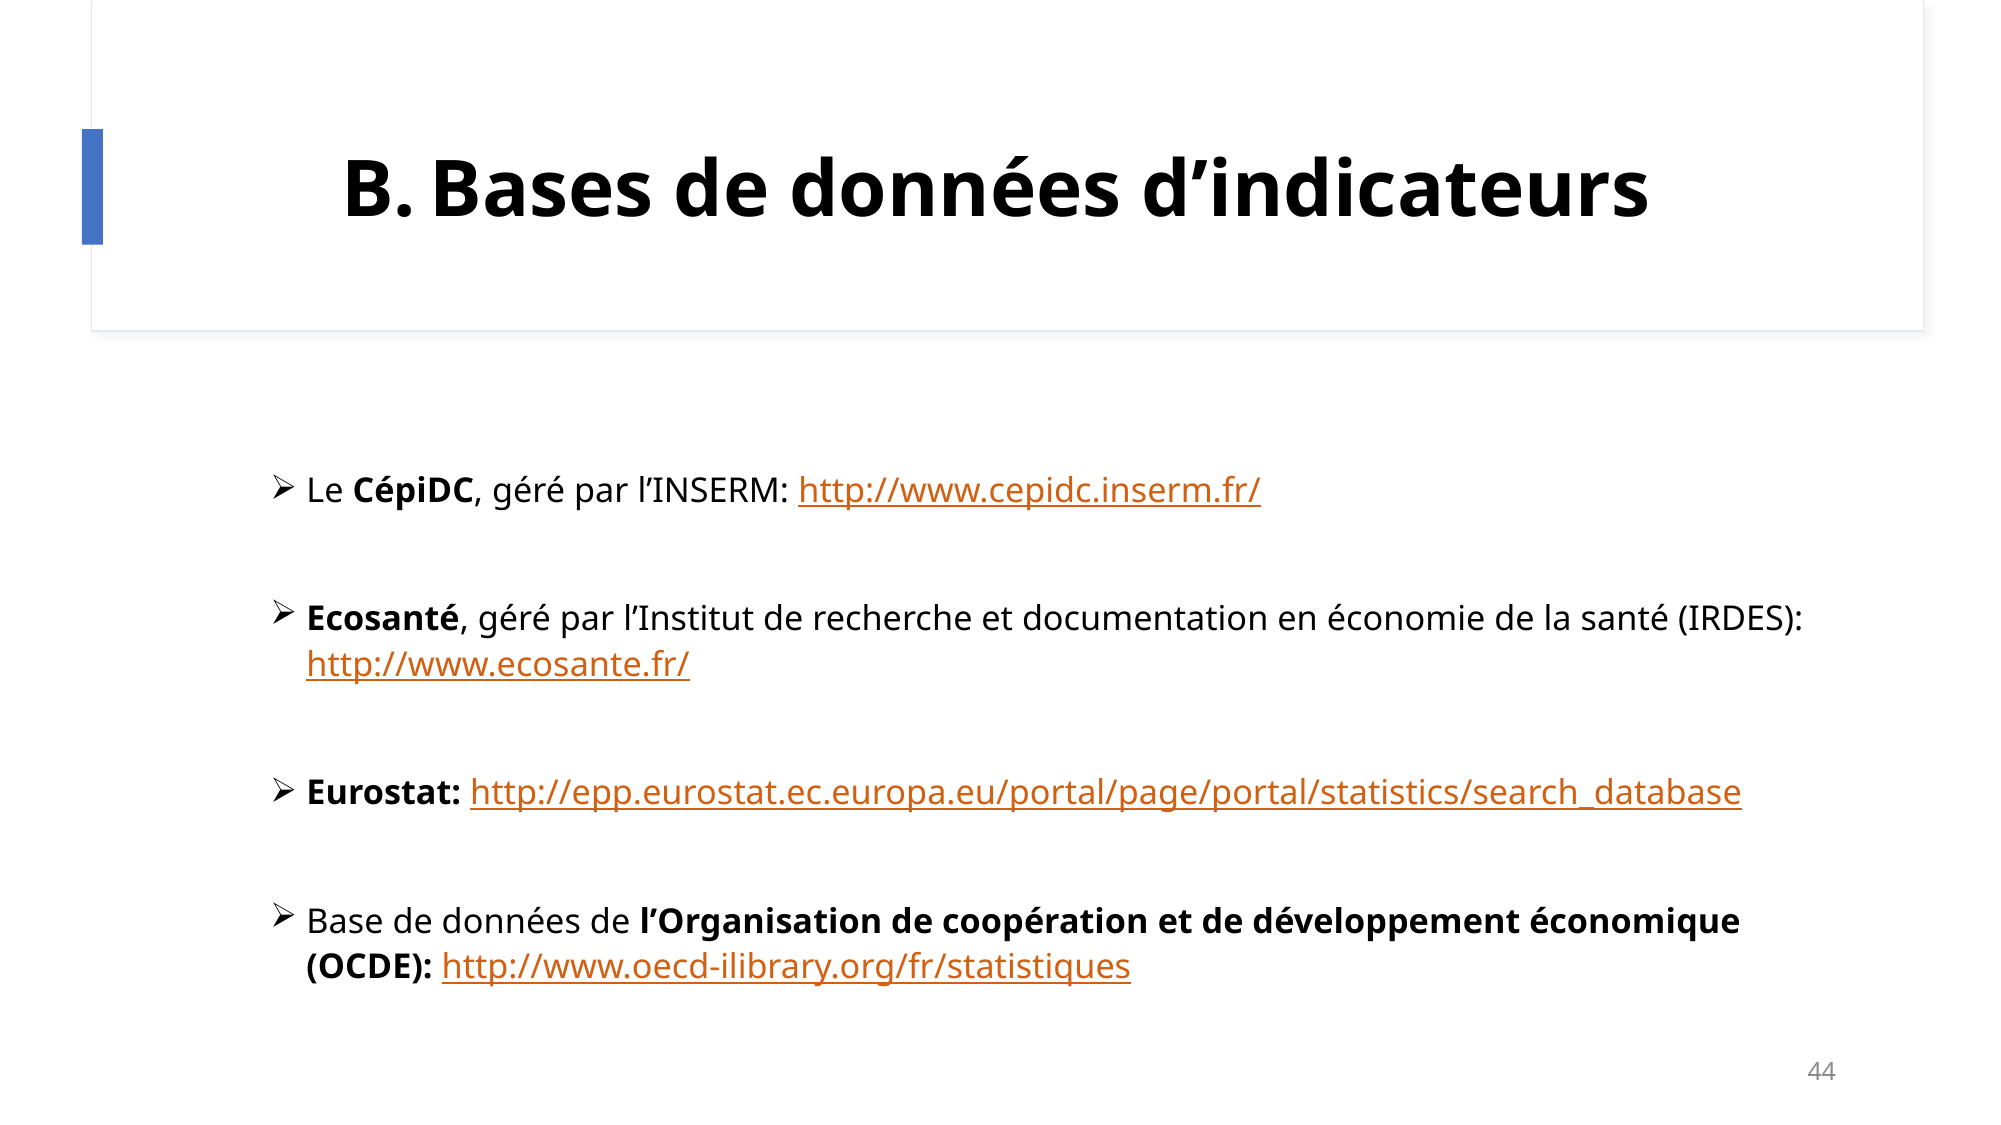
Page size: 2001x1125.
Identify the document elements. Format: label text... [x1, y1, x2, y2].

slide_number 44 [1401, 1042, 1851, 1103]
title Bases de données d’indicateurs [326, 103, 1677, 279]
list Le CépiDC, géré par l’INSERM: http://www.cepidc.inserm.fr/ Ecosanté, géré par l’Institut de recherche et documentation en économie de la santé (IRDES): http://www.ecosante.fr/ Eurostat: http://epp.eurostat.ec.europa.eu/portal/page/portal/statistics/search_database Base de données de l’Organisation de coopération et de développement économique (OCDE): http://www.oecd-ilibrary.org/fr/statistiques [183, 406, 1851, 1013]
